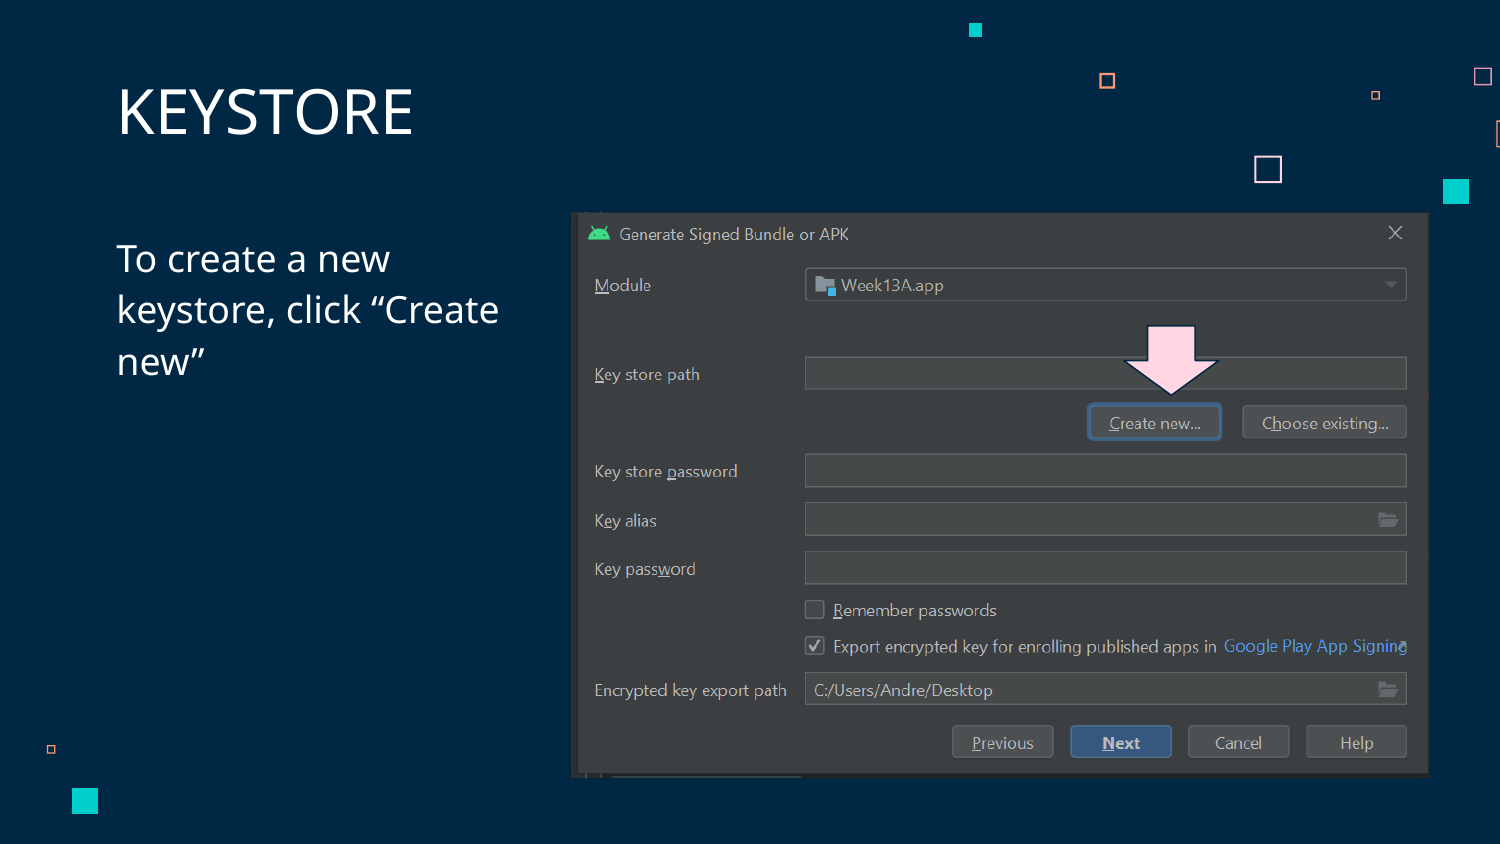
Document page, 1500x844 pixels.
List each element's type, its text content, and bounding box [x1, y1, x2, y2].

list To create a new keystore, click “Create new” [101, 212, 557, 556]
title KEYSTORE [101, 67, 853, 163]
picture [570, 212, 1431, 779]
